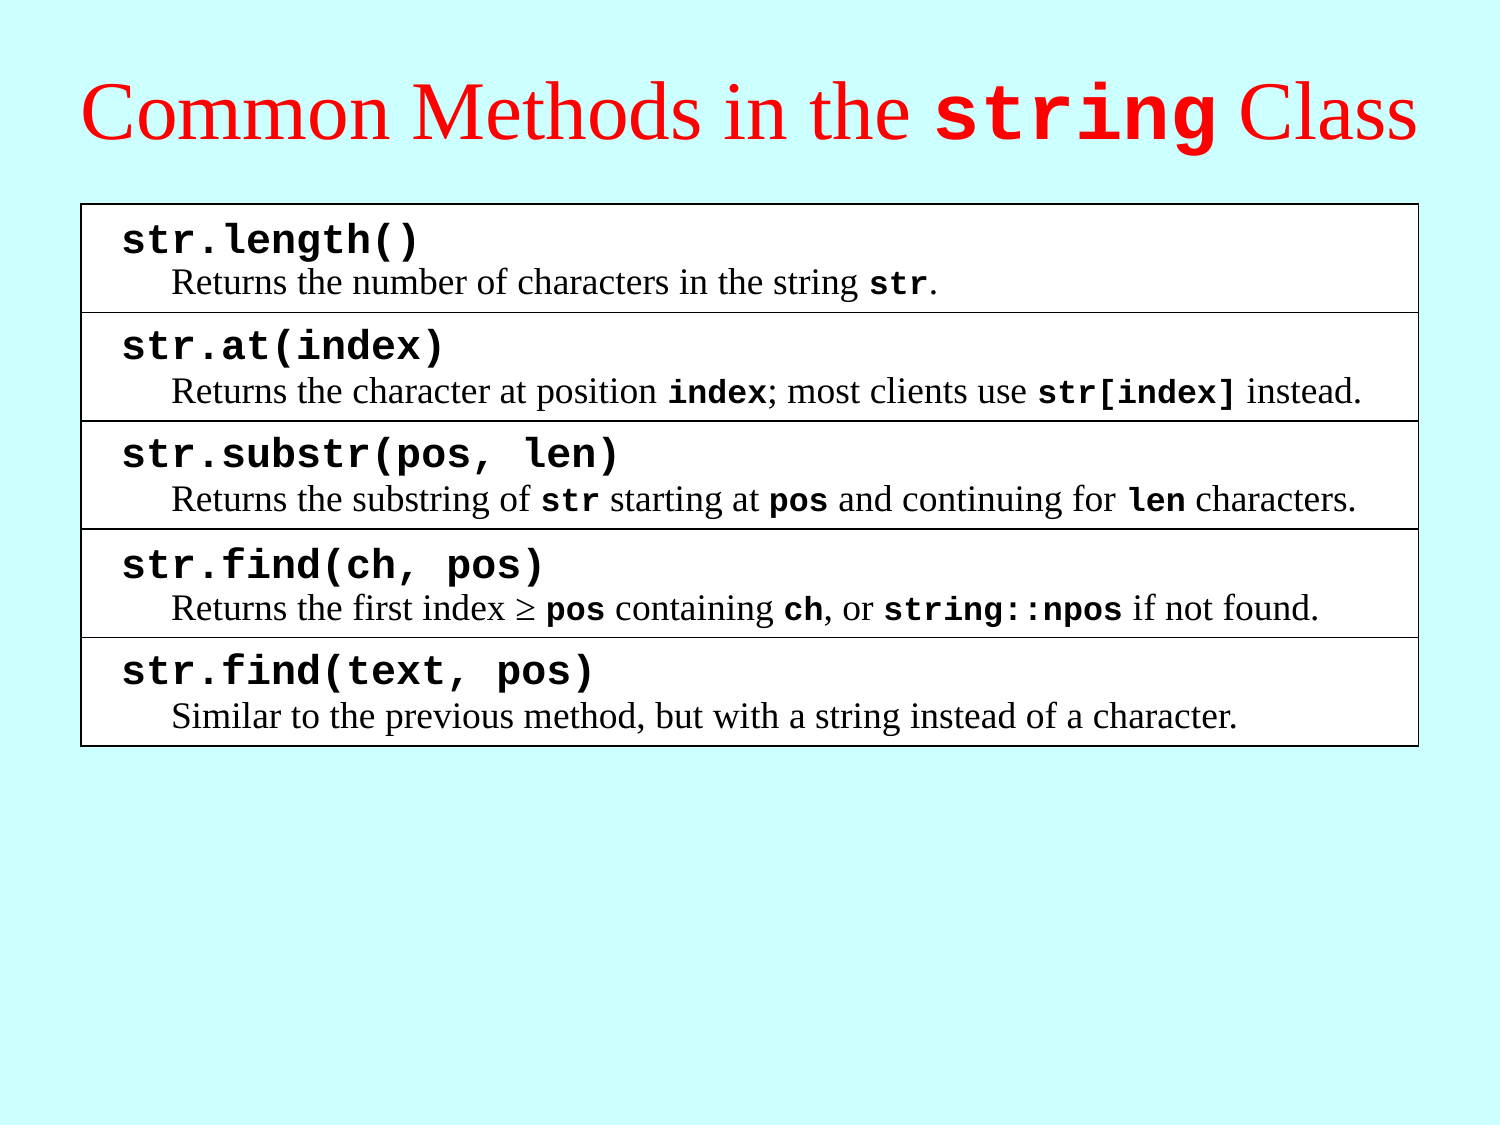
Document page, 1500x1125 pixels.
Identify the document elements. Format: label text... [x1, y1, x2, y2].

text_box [80, 635, 1419, 747]
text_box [80, 418, 1419, 528]
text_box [80, 203, 1419, 309]
title Common Methods in the string Class [0, 12, 1500, 201]
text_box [80, 528, 1419, 634]
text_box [80, 310, 1419, 418]
